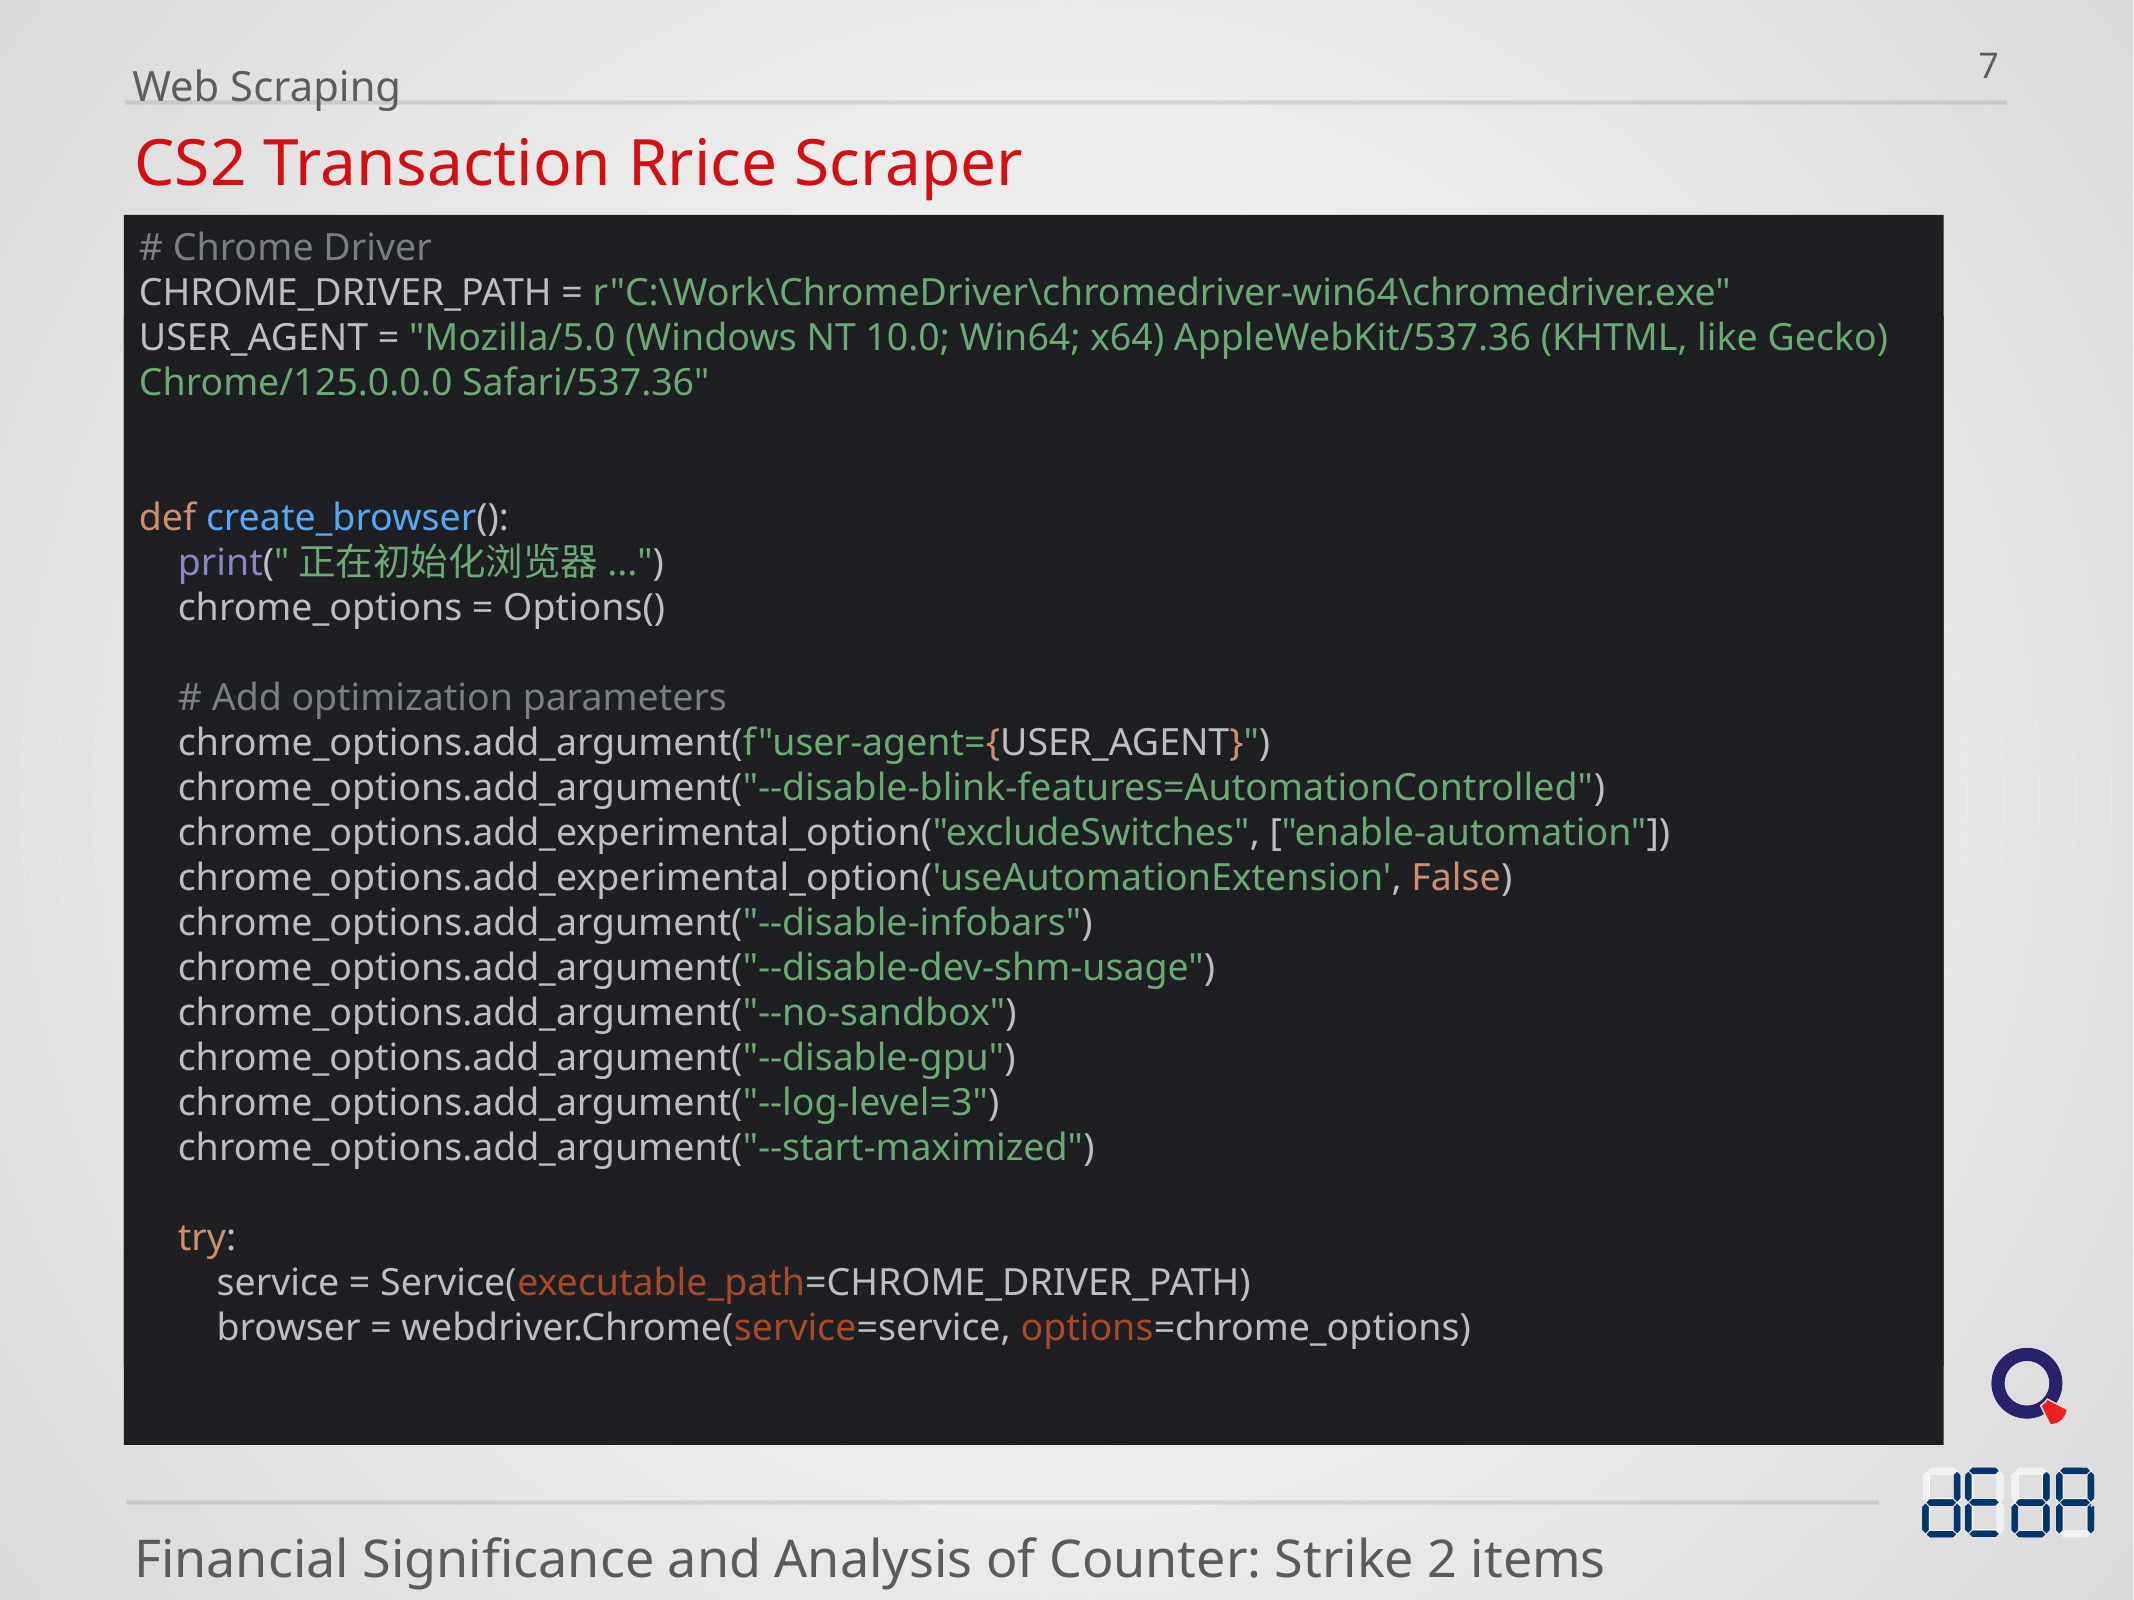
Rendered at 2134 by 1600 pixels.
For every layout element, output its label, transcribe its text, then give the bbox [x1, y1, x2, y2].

picture [1987, 1343, 2069, 1428]
slide_number 7 [1925, 34, 2008, 101]
text_box Web Scraping [123, 26, 1683, 118]
picture [2055, 1467, 2095, 1538]
picture [1921, 1467, 1962, 1538]
text_box # Chrome Driver CHROME_DRIVER_PATH = r"C:\Work\ChromeDriver\chromedriver-win64\chromedriver.exe" USER_AGENT = "Mozilla/5.0 (Windows NT 10.0; Win64; x64) AppleWebKit/537.36 (KHTML, like Gecko) Chrome/125.0.0.0 Safari/537.36" def create_browser(): print("正在初始化浏览器...") chrome_options = Options() # Add optimization parameters chrome_options.add_argument(f"user-agent={USER_AGENT}") chrome_options.add_argument("--disable-blink-features=AutomationControlled") chrome_options.add_experimental_option("excludeSwitches", ["enable-automation"]) chrome_options.add_experimental_option('useAutomationExtension', False) chrome_options.add_argument("--disable-infobars") chrome_options.add_argument("--disable-dev-shm-usage") chrome_options.add_argument("--no-sandbox") chrome_options.add_argument("--disable-gpu") chrome_options.add_argument("--log-level=3") chrome_options.add_argument("--start-maximized") try: service = Service(executable_path=CHROME_DRIVER_PATH) browser = webdriver.Chrome(service=service, options=chrome_options) [123, 214, 1944, 1445]
text_box CS2 Transaction Rrice Scraper [126, 113, 2008, 208]
picture [2010, 1467, 2051, 1538]
picture [1965, 1467, 2004, 1538]
